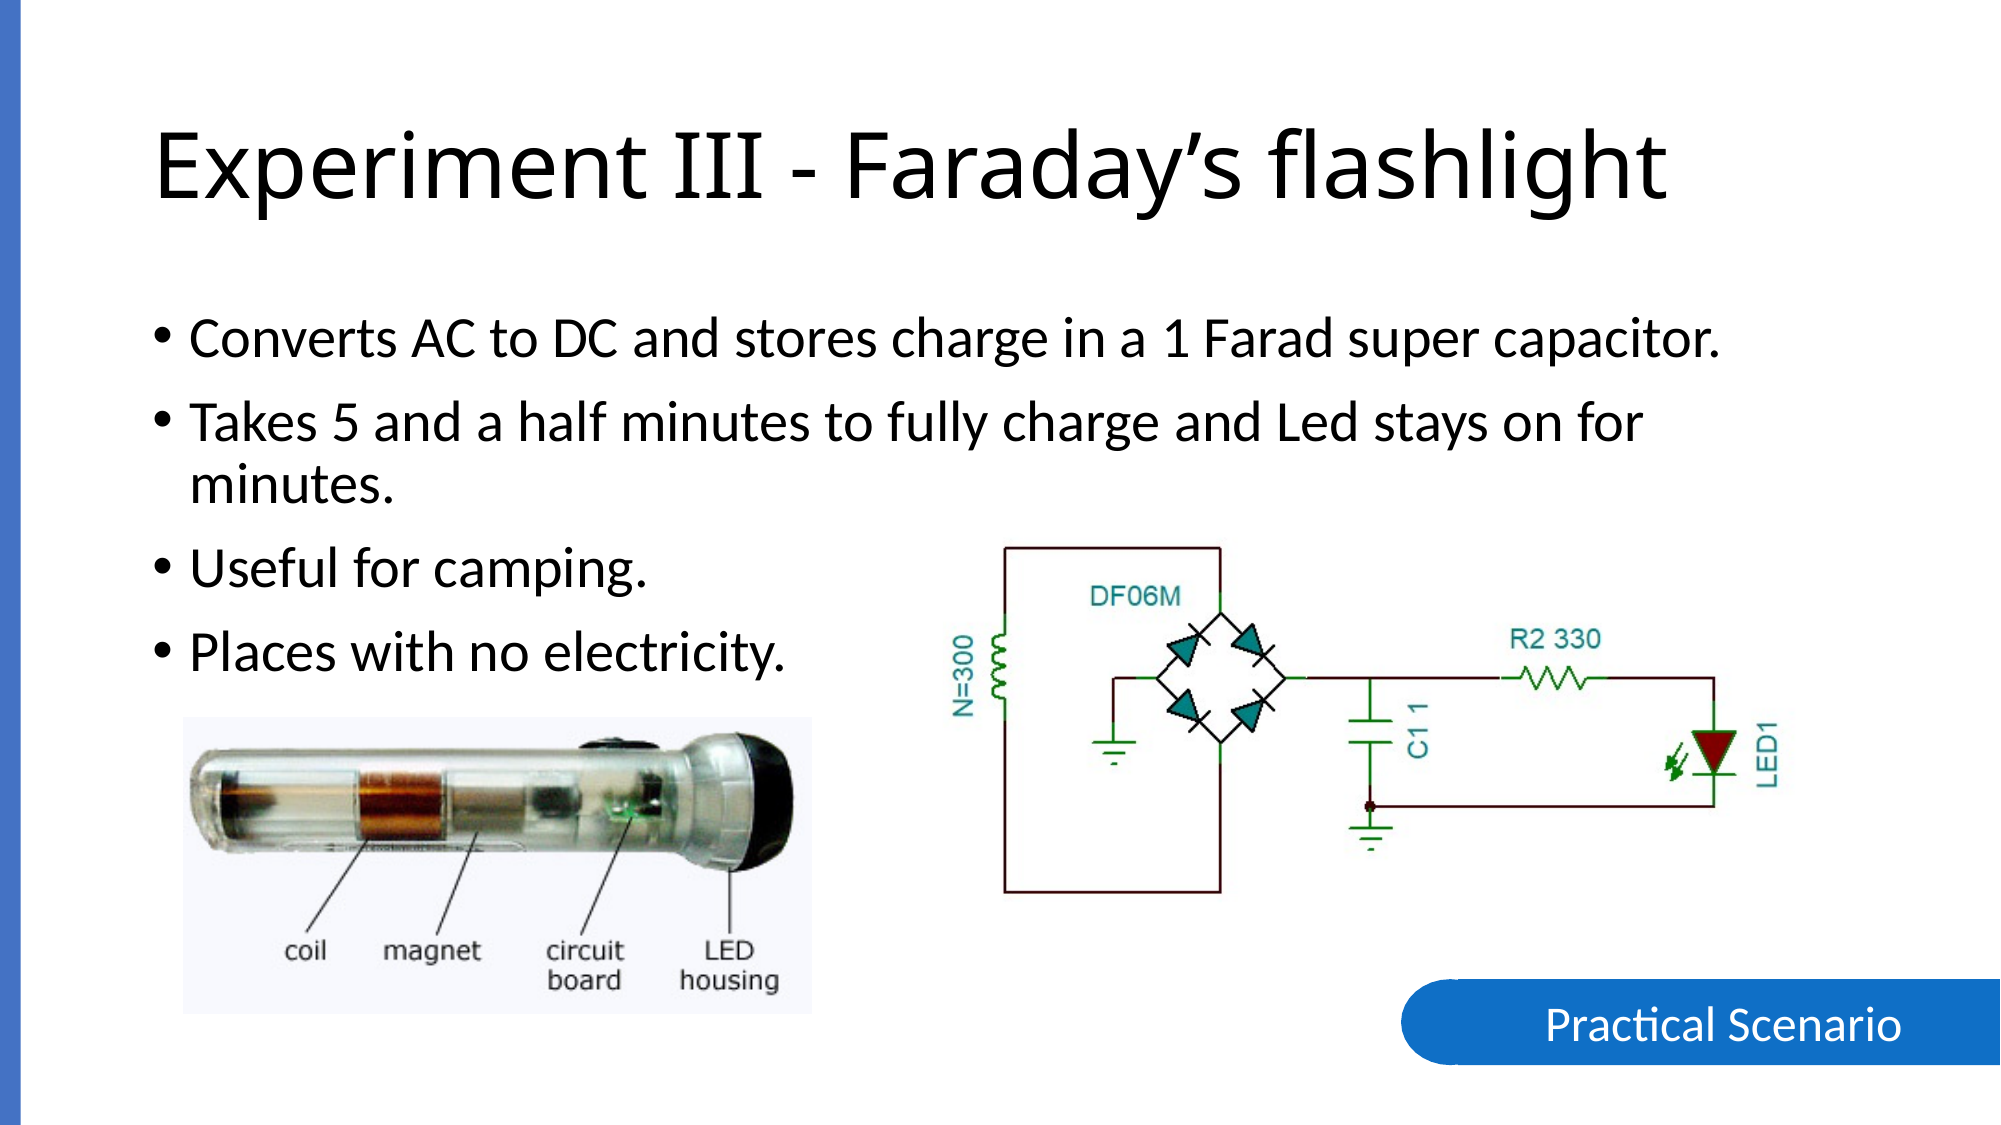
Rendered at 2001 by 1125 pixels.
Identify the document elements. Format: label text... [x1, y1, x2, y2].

picture [183, 717, 812, 1014]
text_box [0, 0, 21, 1125]
title Experiment III - Faraday’s flashlight [137, 59, 1863, 278]
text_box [1400, 979, 2000, 1066]
picture [942, 530, 1796, 905]
